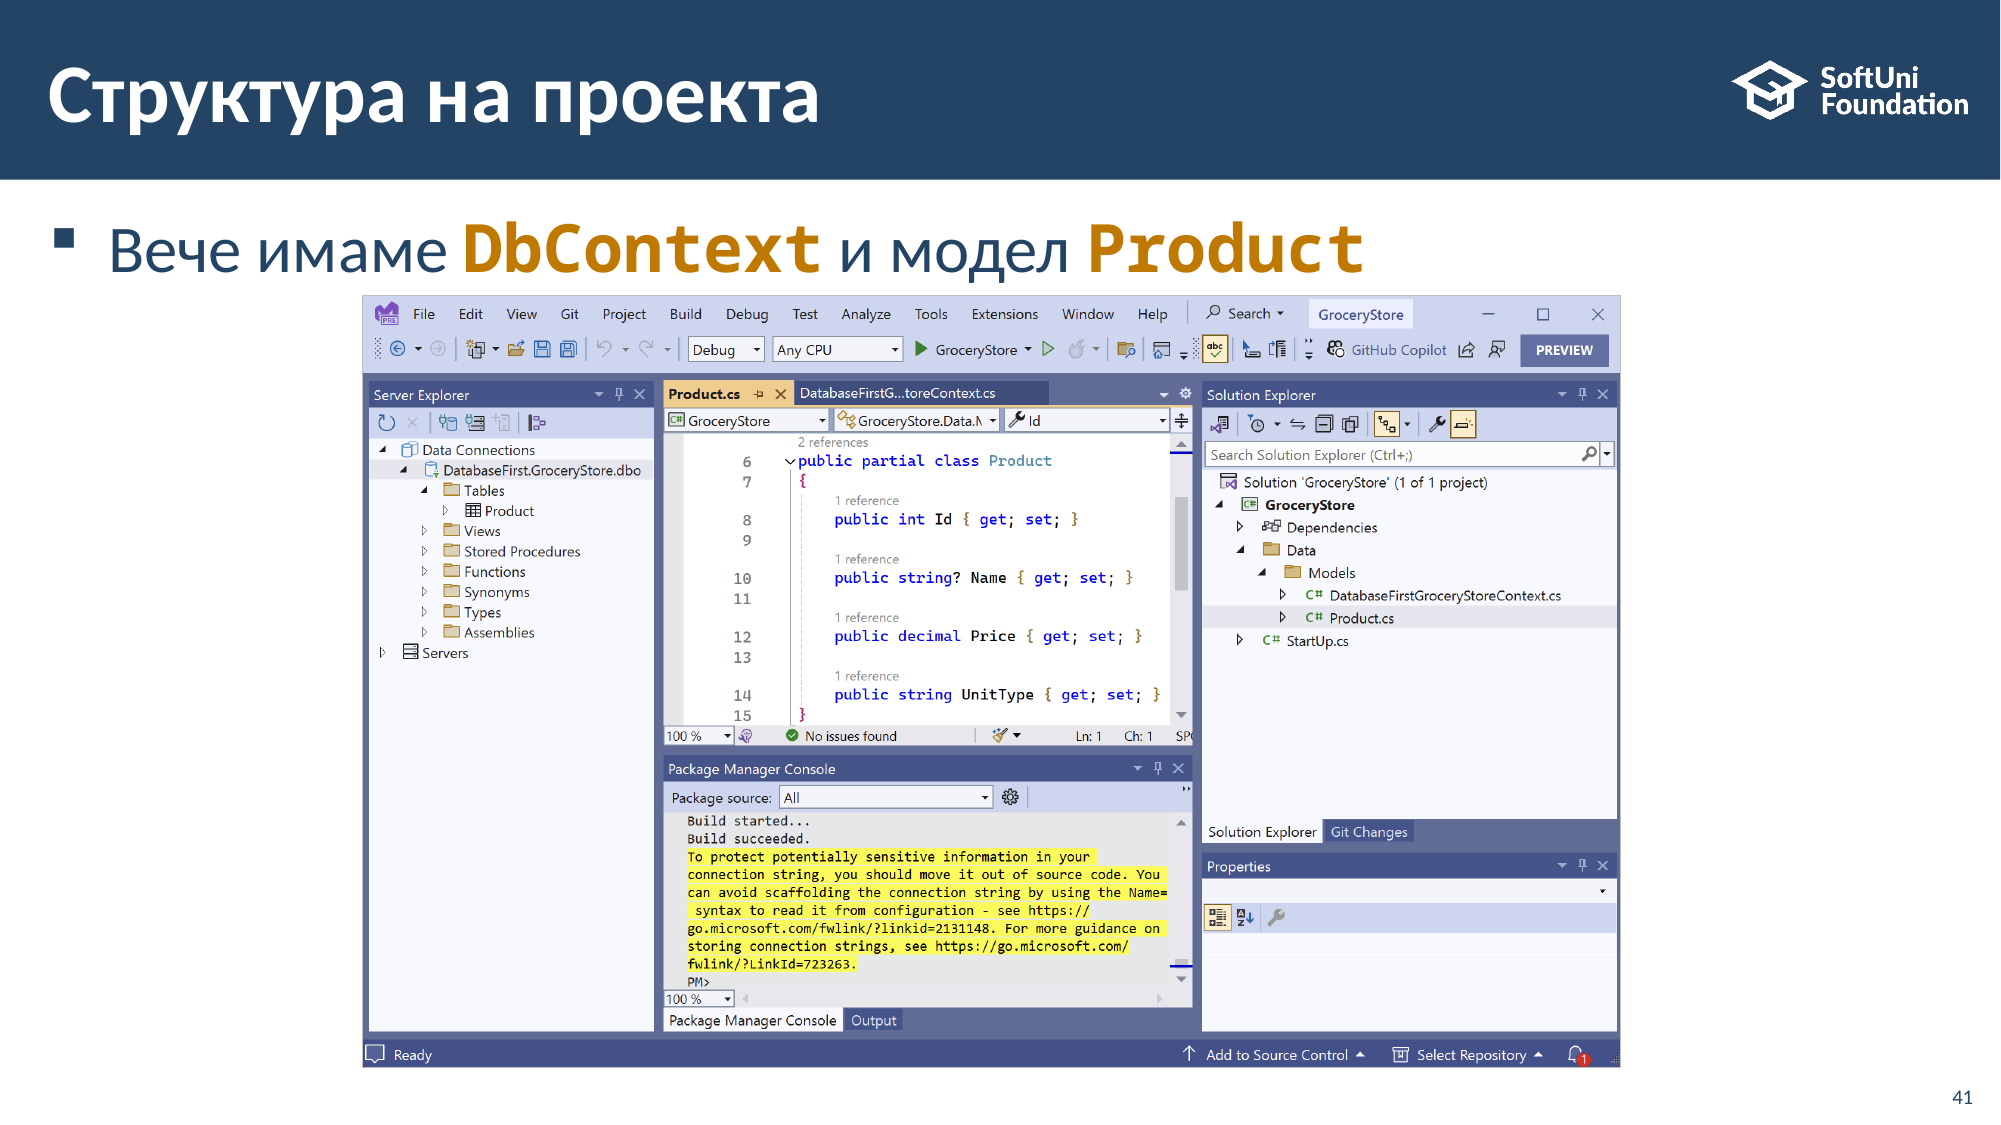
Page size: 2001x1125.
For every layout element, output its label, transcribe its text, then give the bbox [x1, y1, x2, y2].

list Вече имаме DbContext и модел Product [31, 196, 1970, 1104]
picture [1731, 60, 1968, 120]
slide_number 41 [1927, 1067, 1989, 1117]
picture [362, 295, 1621, 1068]
title Структура на проекта [31, 16, 1716, 162]
